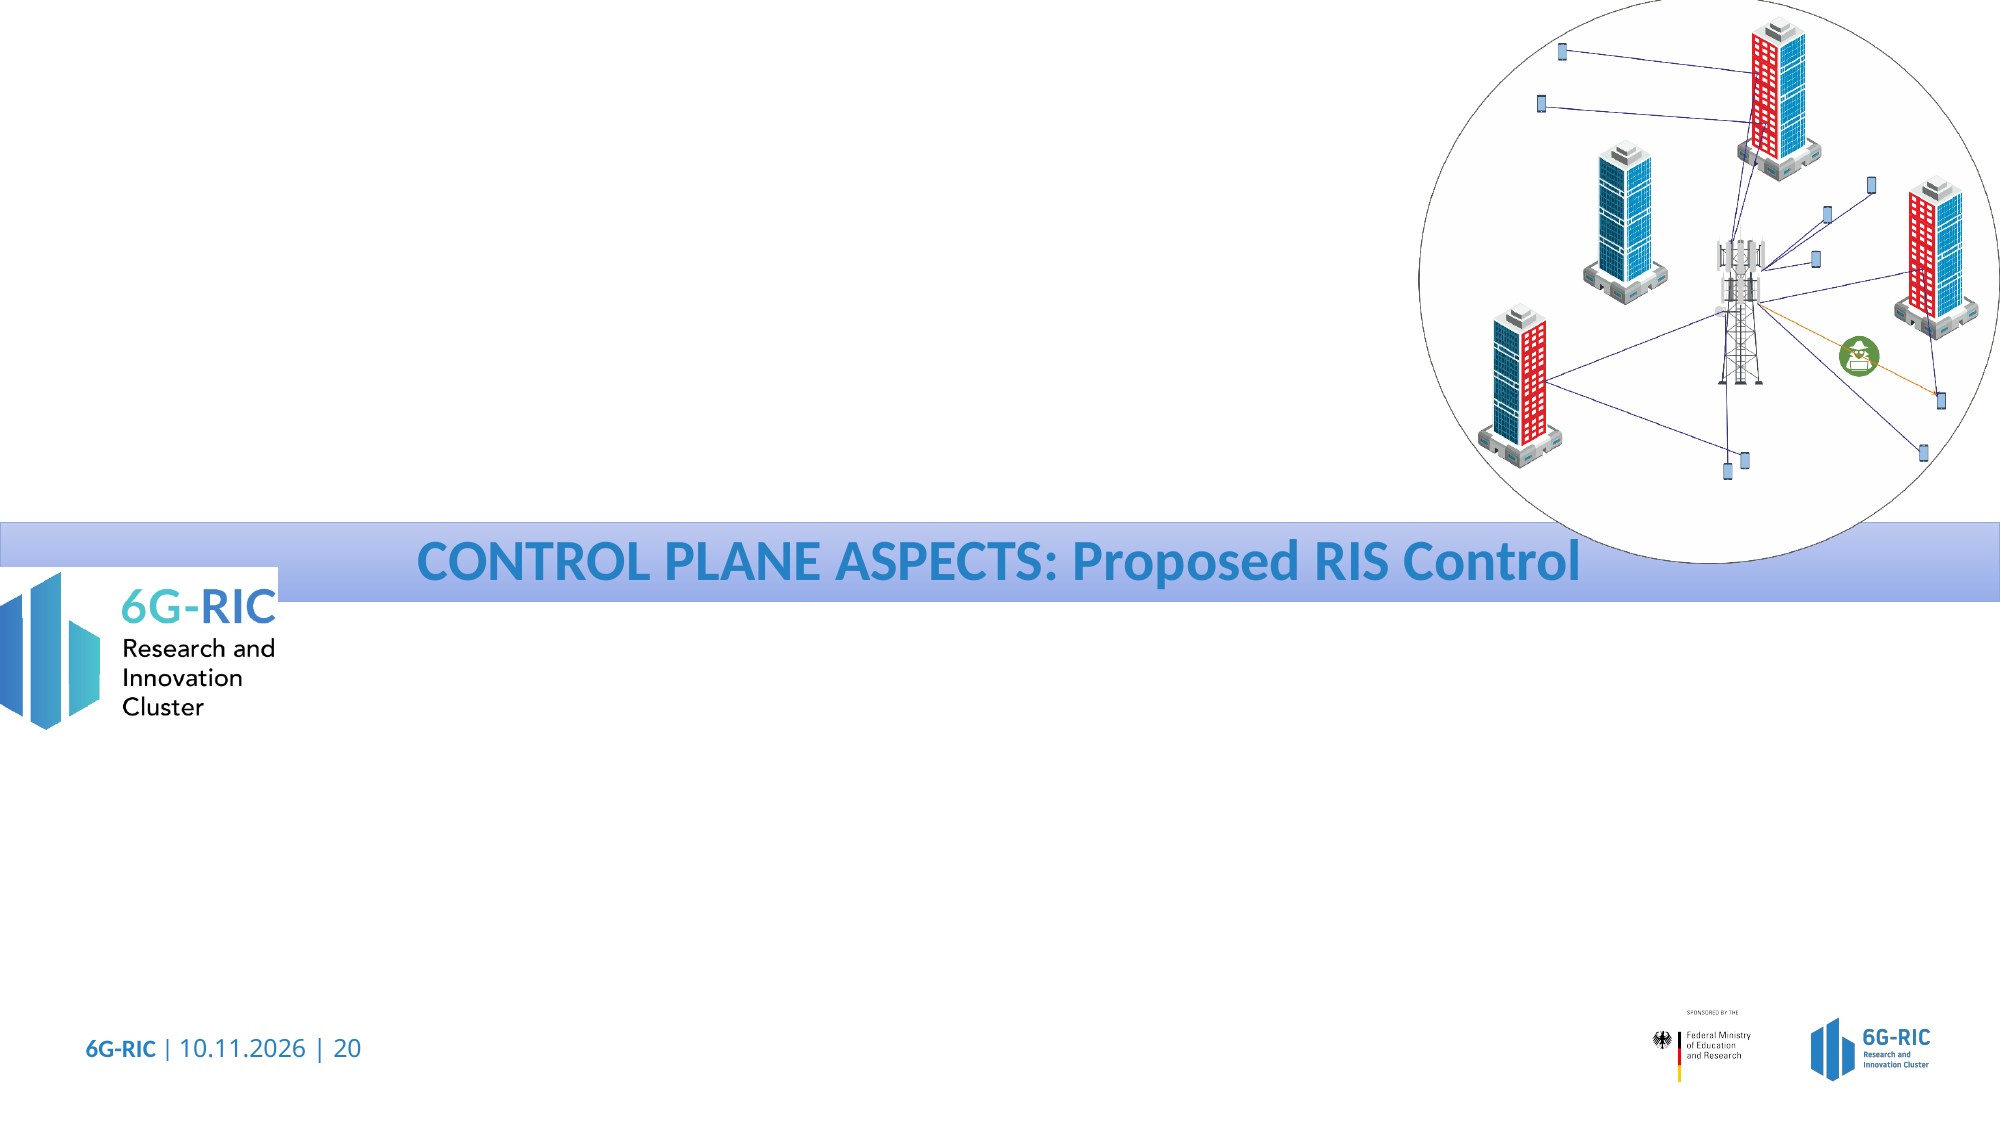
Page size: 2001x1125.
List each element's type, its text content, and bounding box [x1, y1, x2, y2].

title CONTROL PLANE ASPECTS: Proposed RIS Control [0, 522, 2000, 602]
footer 6G-RIC | 25.11.2024 | 20 [70, 1019, 746, 1080]
picture [1651, 1009, 1752, 1083]
picture [1418, 0, 2000, 564]
picture [0, 567, 278, 734]
picture [1811, 1016, 1930, 1083]
